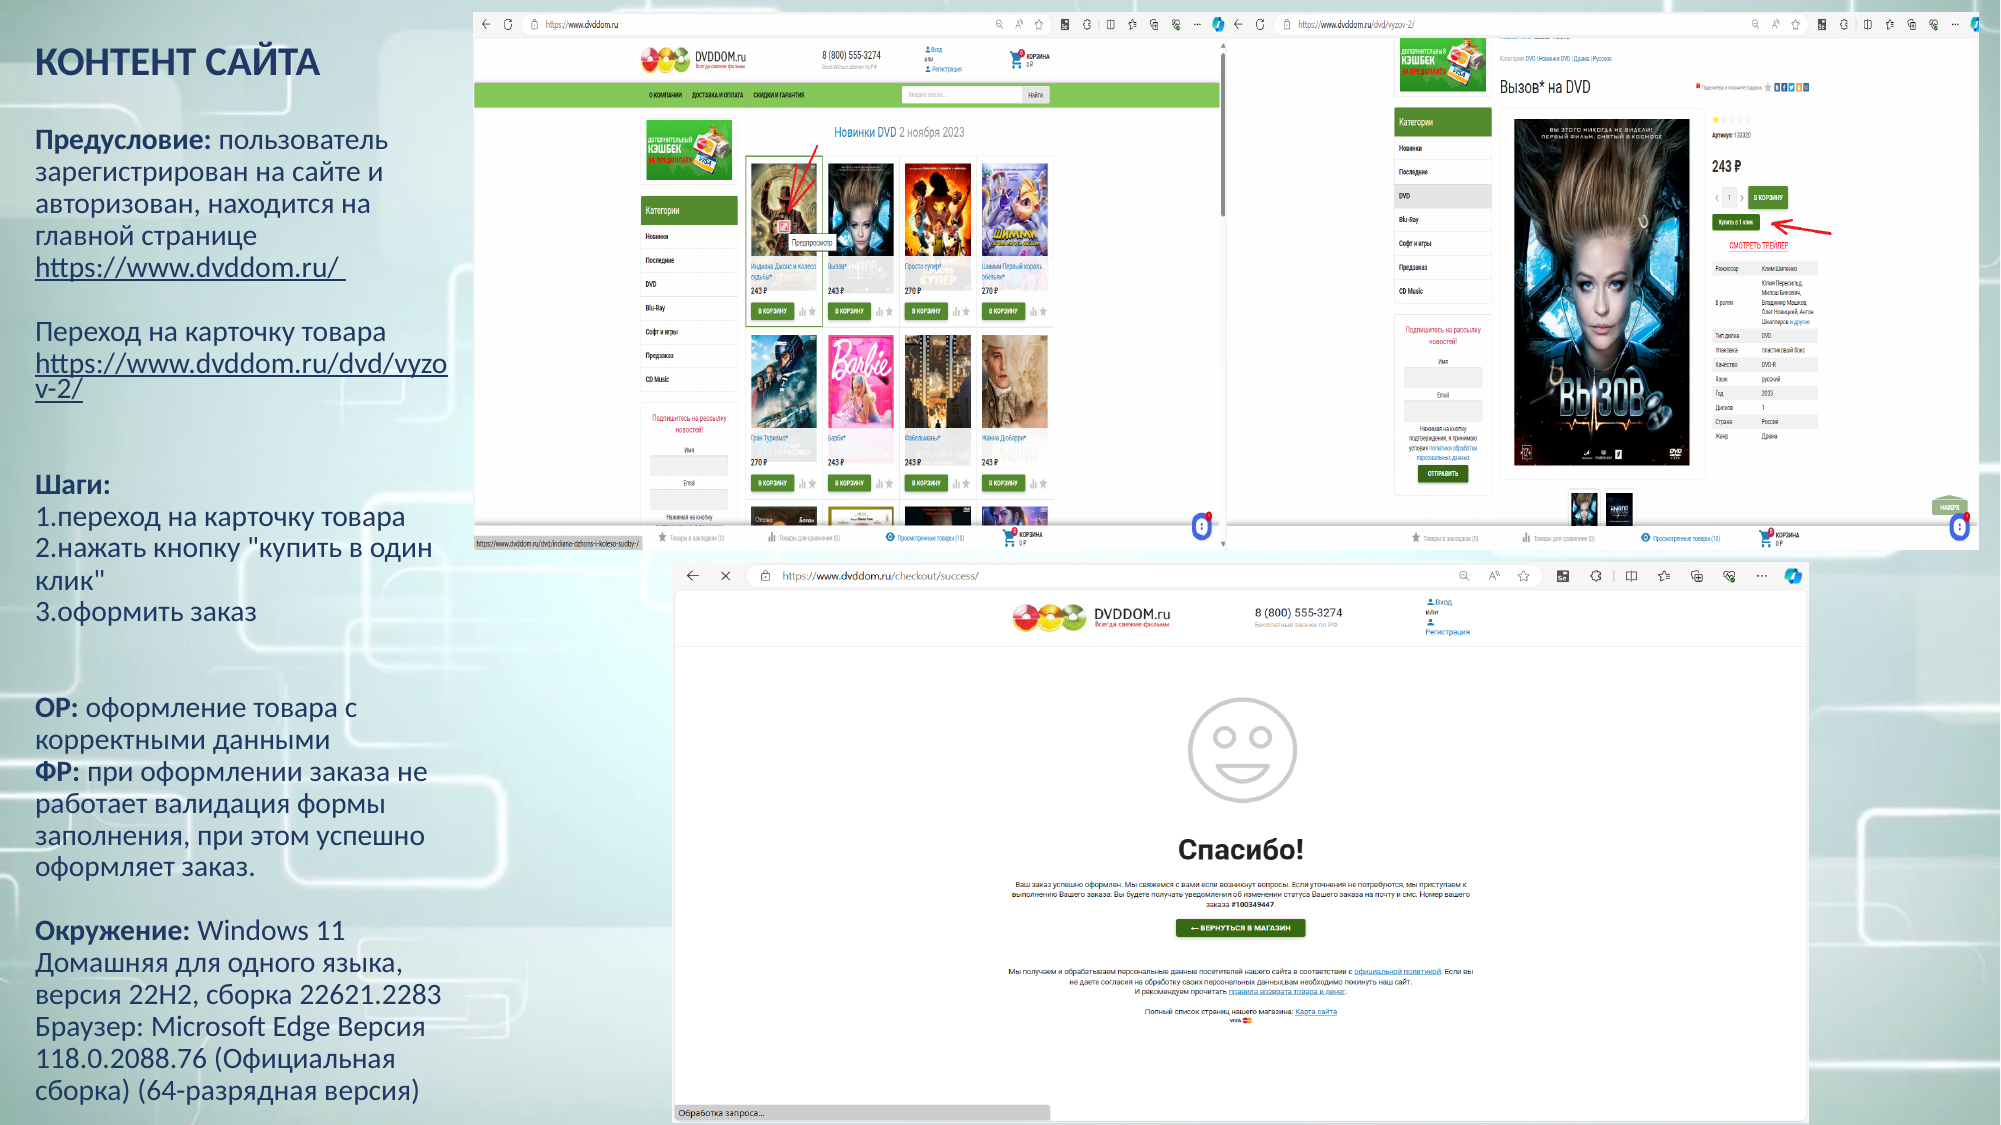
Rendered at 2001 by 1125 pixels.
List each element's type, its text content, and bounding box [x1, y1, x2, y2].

title КОНТЕНТ САЙТА Предусловие: пользователь зарегистрирован на сайте и авторизован, находится на главной странице https://www.dvddom.ru/ Переход на карточку товара https://www.dvddom.ru/dvd/vyzov-2/ Шаги: 1.переход на карточку товара 2.нажать кнопку "купить в один клик" 3.оформить заказ ОР: оформление товара с корректными данными ФР: при оформлении заказа не работает валидация формы заполнения, при этом успешно оформляет заказ. Окружение: Windows 11 Домашняя для одного языка, версия 22H2, сборка 22621.2283 Браузер: Microsoft Edge Версия 118.0.2088.76 (Официальная сборка) (64-разрядная версия) [20, 31, 474, 1125]
picture [0, 0, 2001, 1125]
